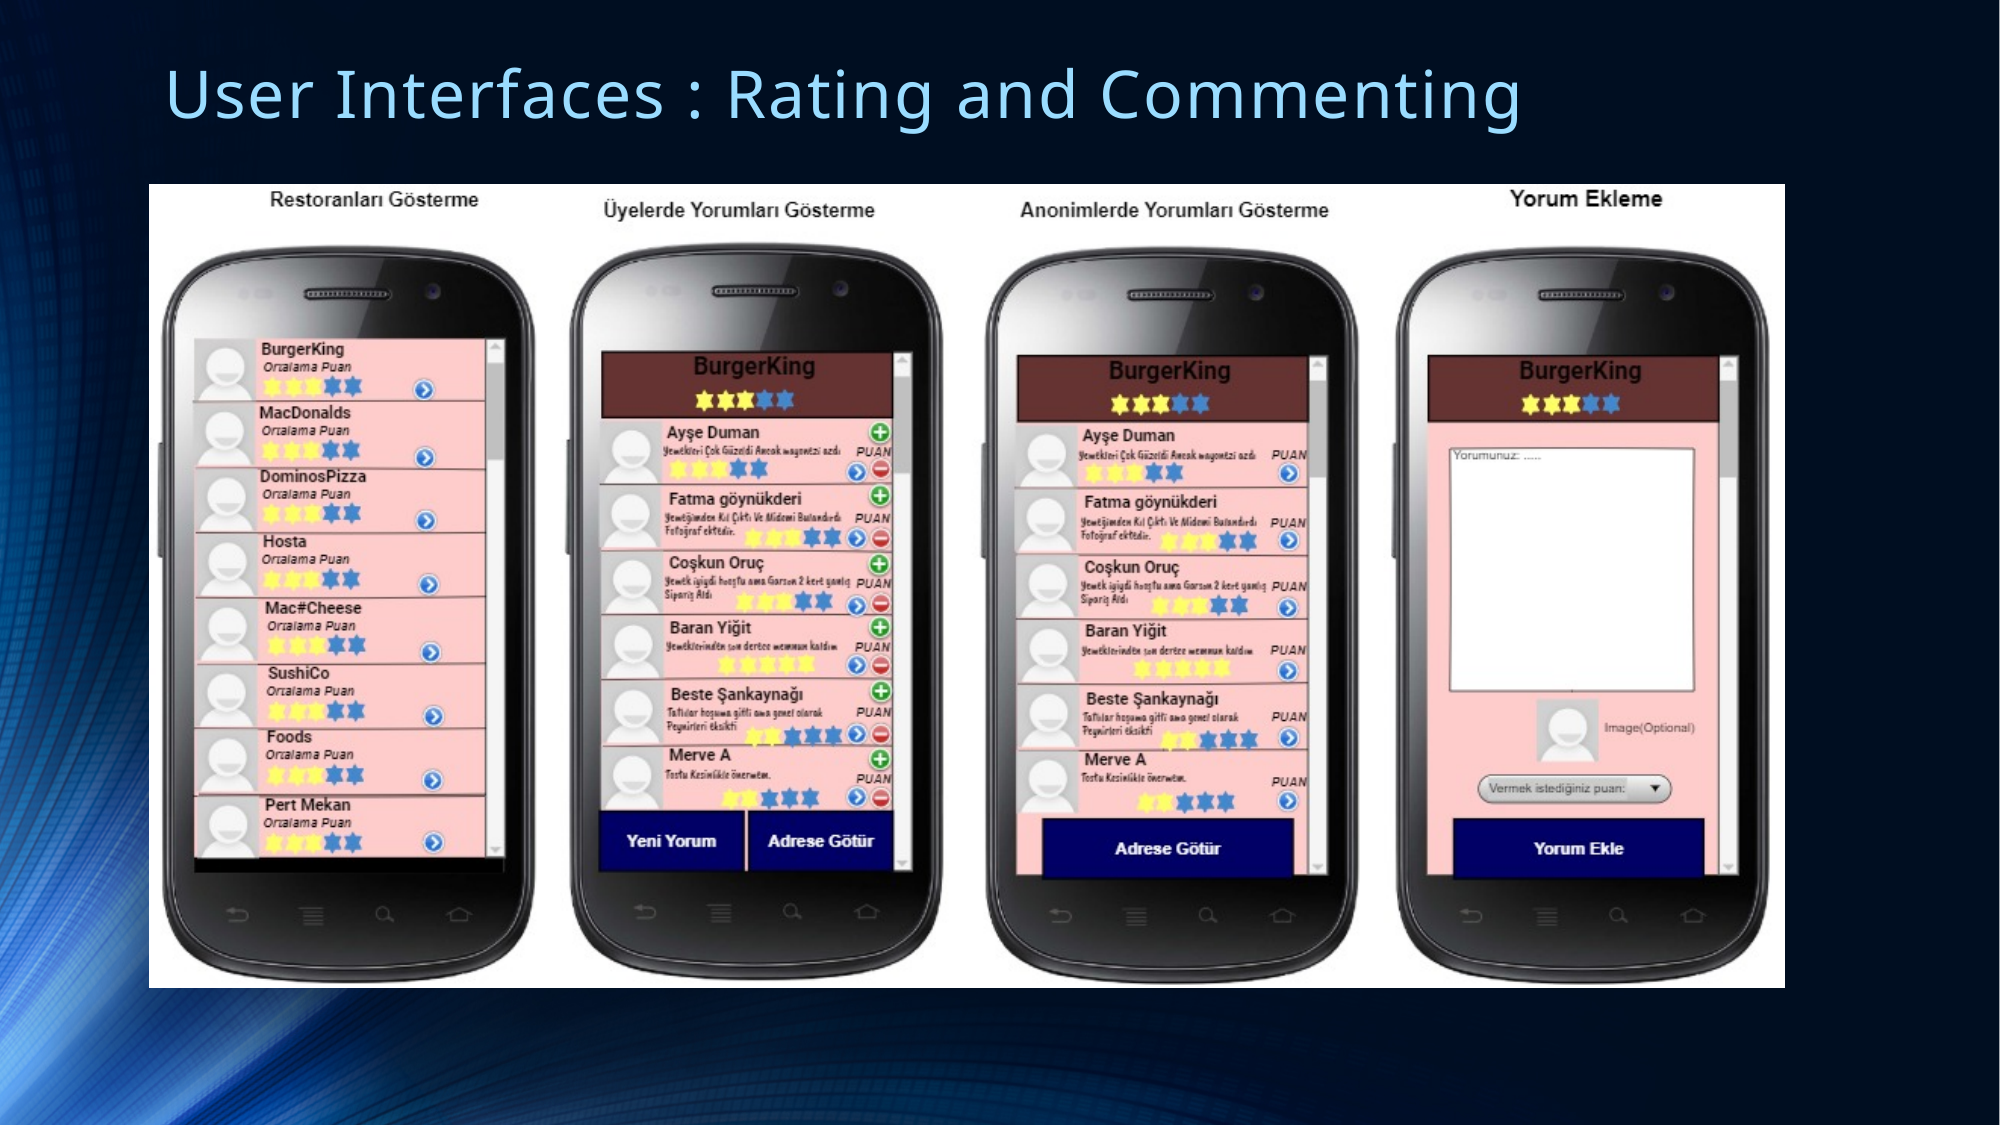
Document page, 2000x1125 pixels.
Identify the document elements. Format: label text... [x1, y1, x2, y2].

picture [0, 0, 2000, 1125]
title User Interfaces : Rating and Commenting [149, 0, 1591, 141]
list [149, 184, 1785, 988]
